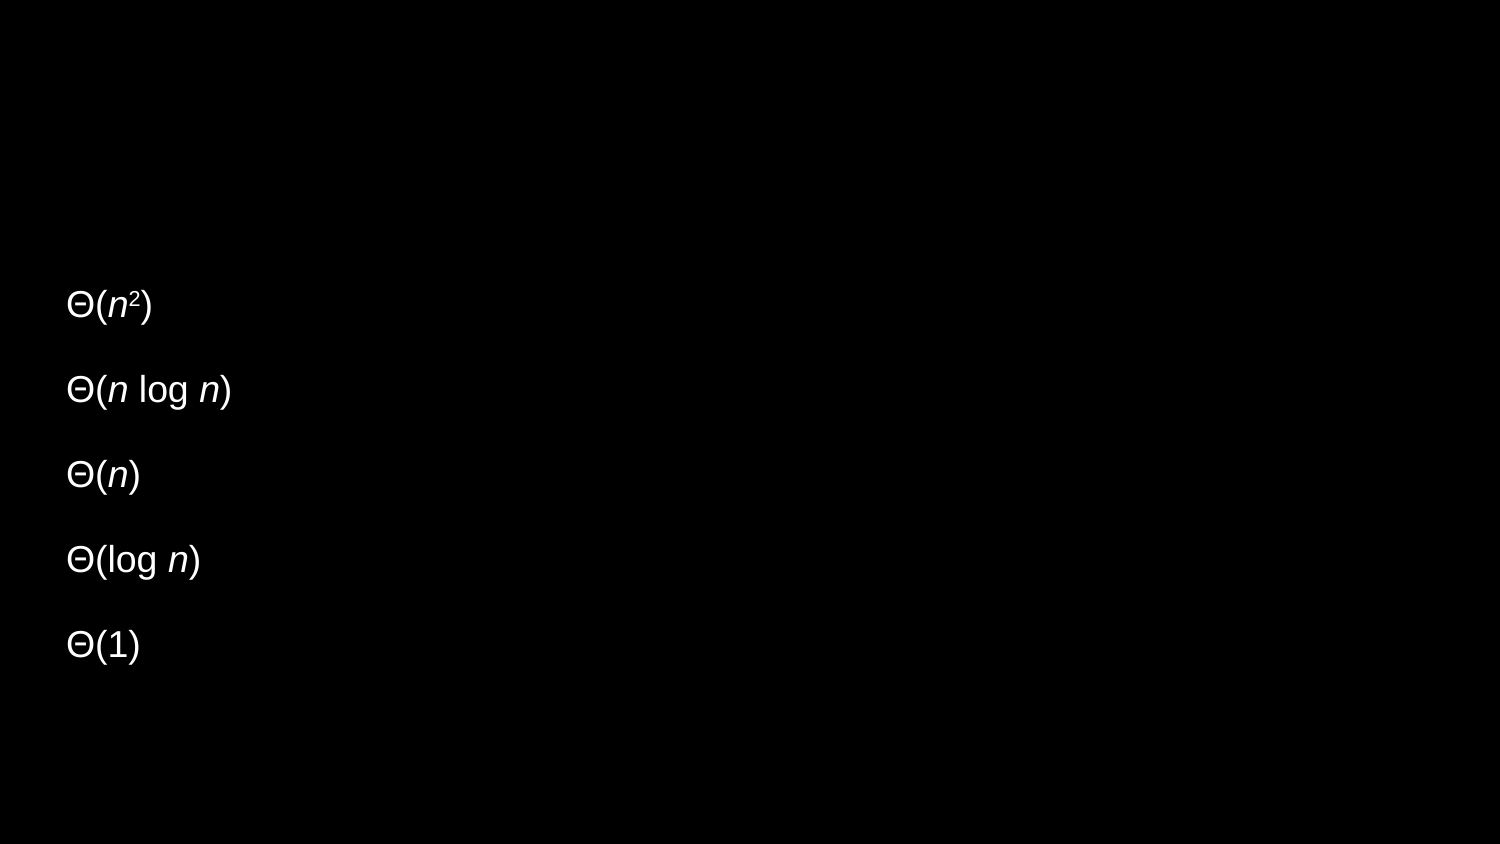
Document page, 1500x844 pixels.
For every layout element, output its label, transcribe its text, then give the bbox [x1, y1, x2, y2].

list Θ(n2) Θ(n log n) Θ(n) Θ(log n) Θ(1) [51, 189, 1449, 750]
